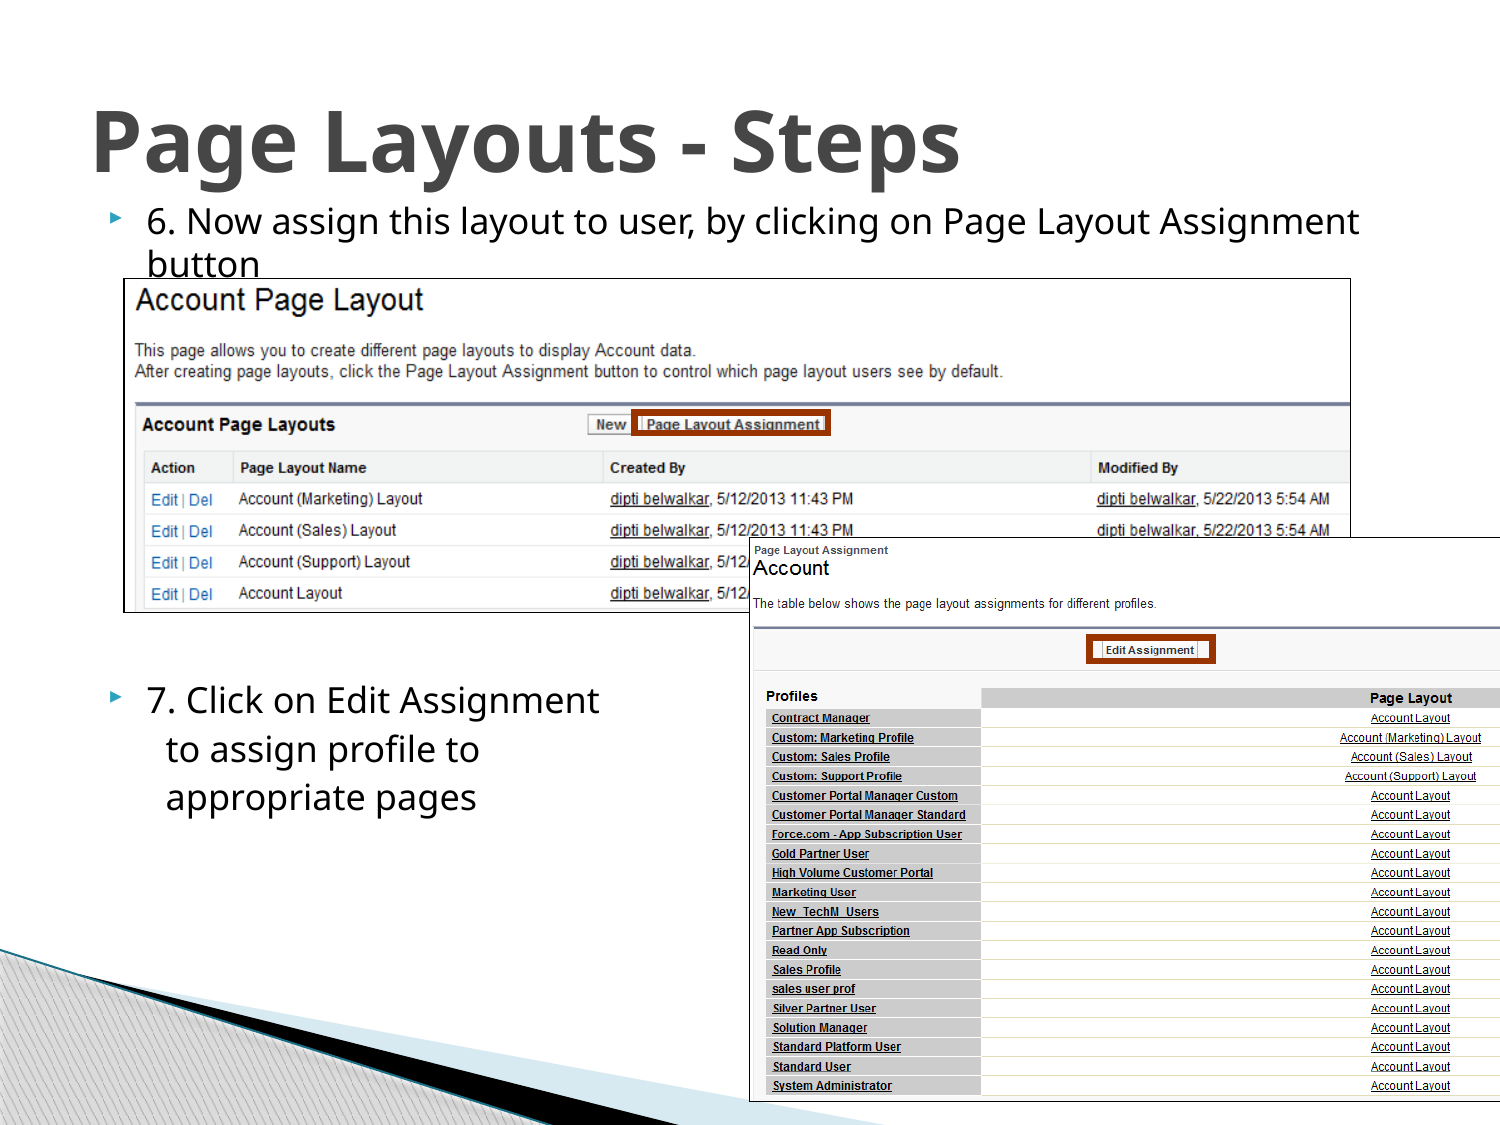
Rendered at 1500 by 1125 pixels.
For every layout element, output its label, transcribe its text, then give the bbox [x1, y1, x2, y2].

title Page Layouts - Steps [75, 45, 1425, 233]
picture [124, 278, 1500, 1101]
list 6. Now assign this layout to user, by clicking on Page Layout Assignment button 7. Click on Edit Assignment to assign profile to appropriate pages [76, 191, 1424, 828]
